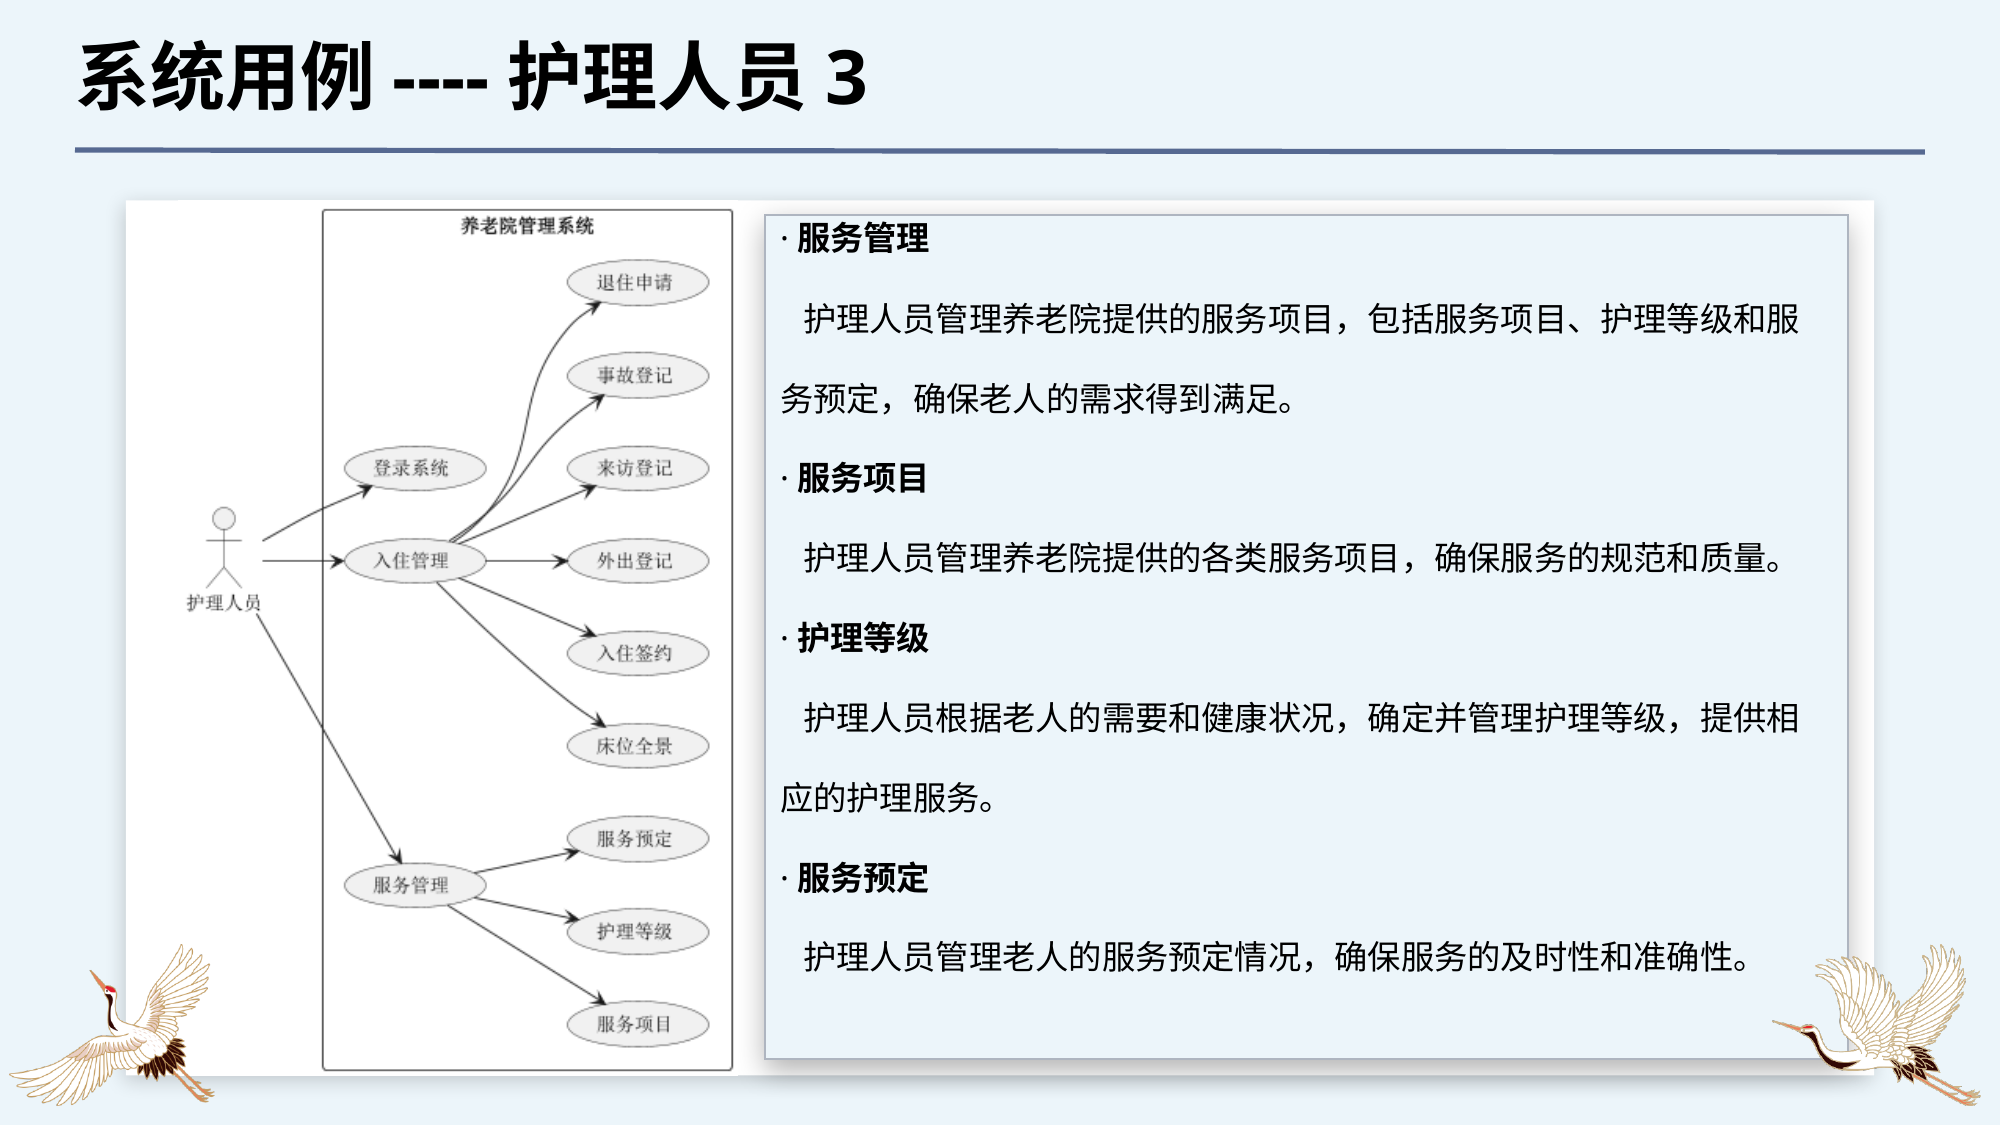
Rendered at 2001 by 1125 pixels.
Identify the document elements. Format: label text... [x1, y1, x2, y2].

text_box ·服务管理 护理人员管理养老院提供的服务项目，包括服务项目、护理等级和服务预定，确保老人的需求得到满足。 ·服务项目 护理人员管理养老院提供的各类服务项目，确保服务的规范和质量。 ·护理等级 护理人员根据老人的需要和健康状况，确定并管理护理等级，提供相应的护理服务。 ·服务预定 护理人员管理老人的服务预定情况，确保服务的及时性和准确性。 [765, 214, 1848, 1060]
text_box 系统用例----护理人员3 [75, 24, 1925, 125]
picture [9, 200, 738, 1106]
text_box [74, 149, 1925, 153]
picture [1772, 944, 1981, 1106]
picture [1618, 300, 1754, 417]
text_box 性。 [125, 199, 1875, 1076]
